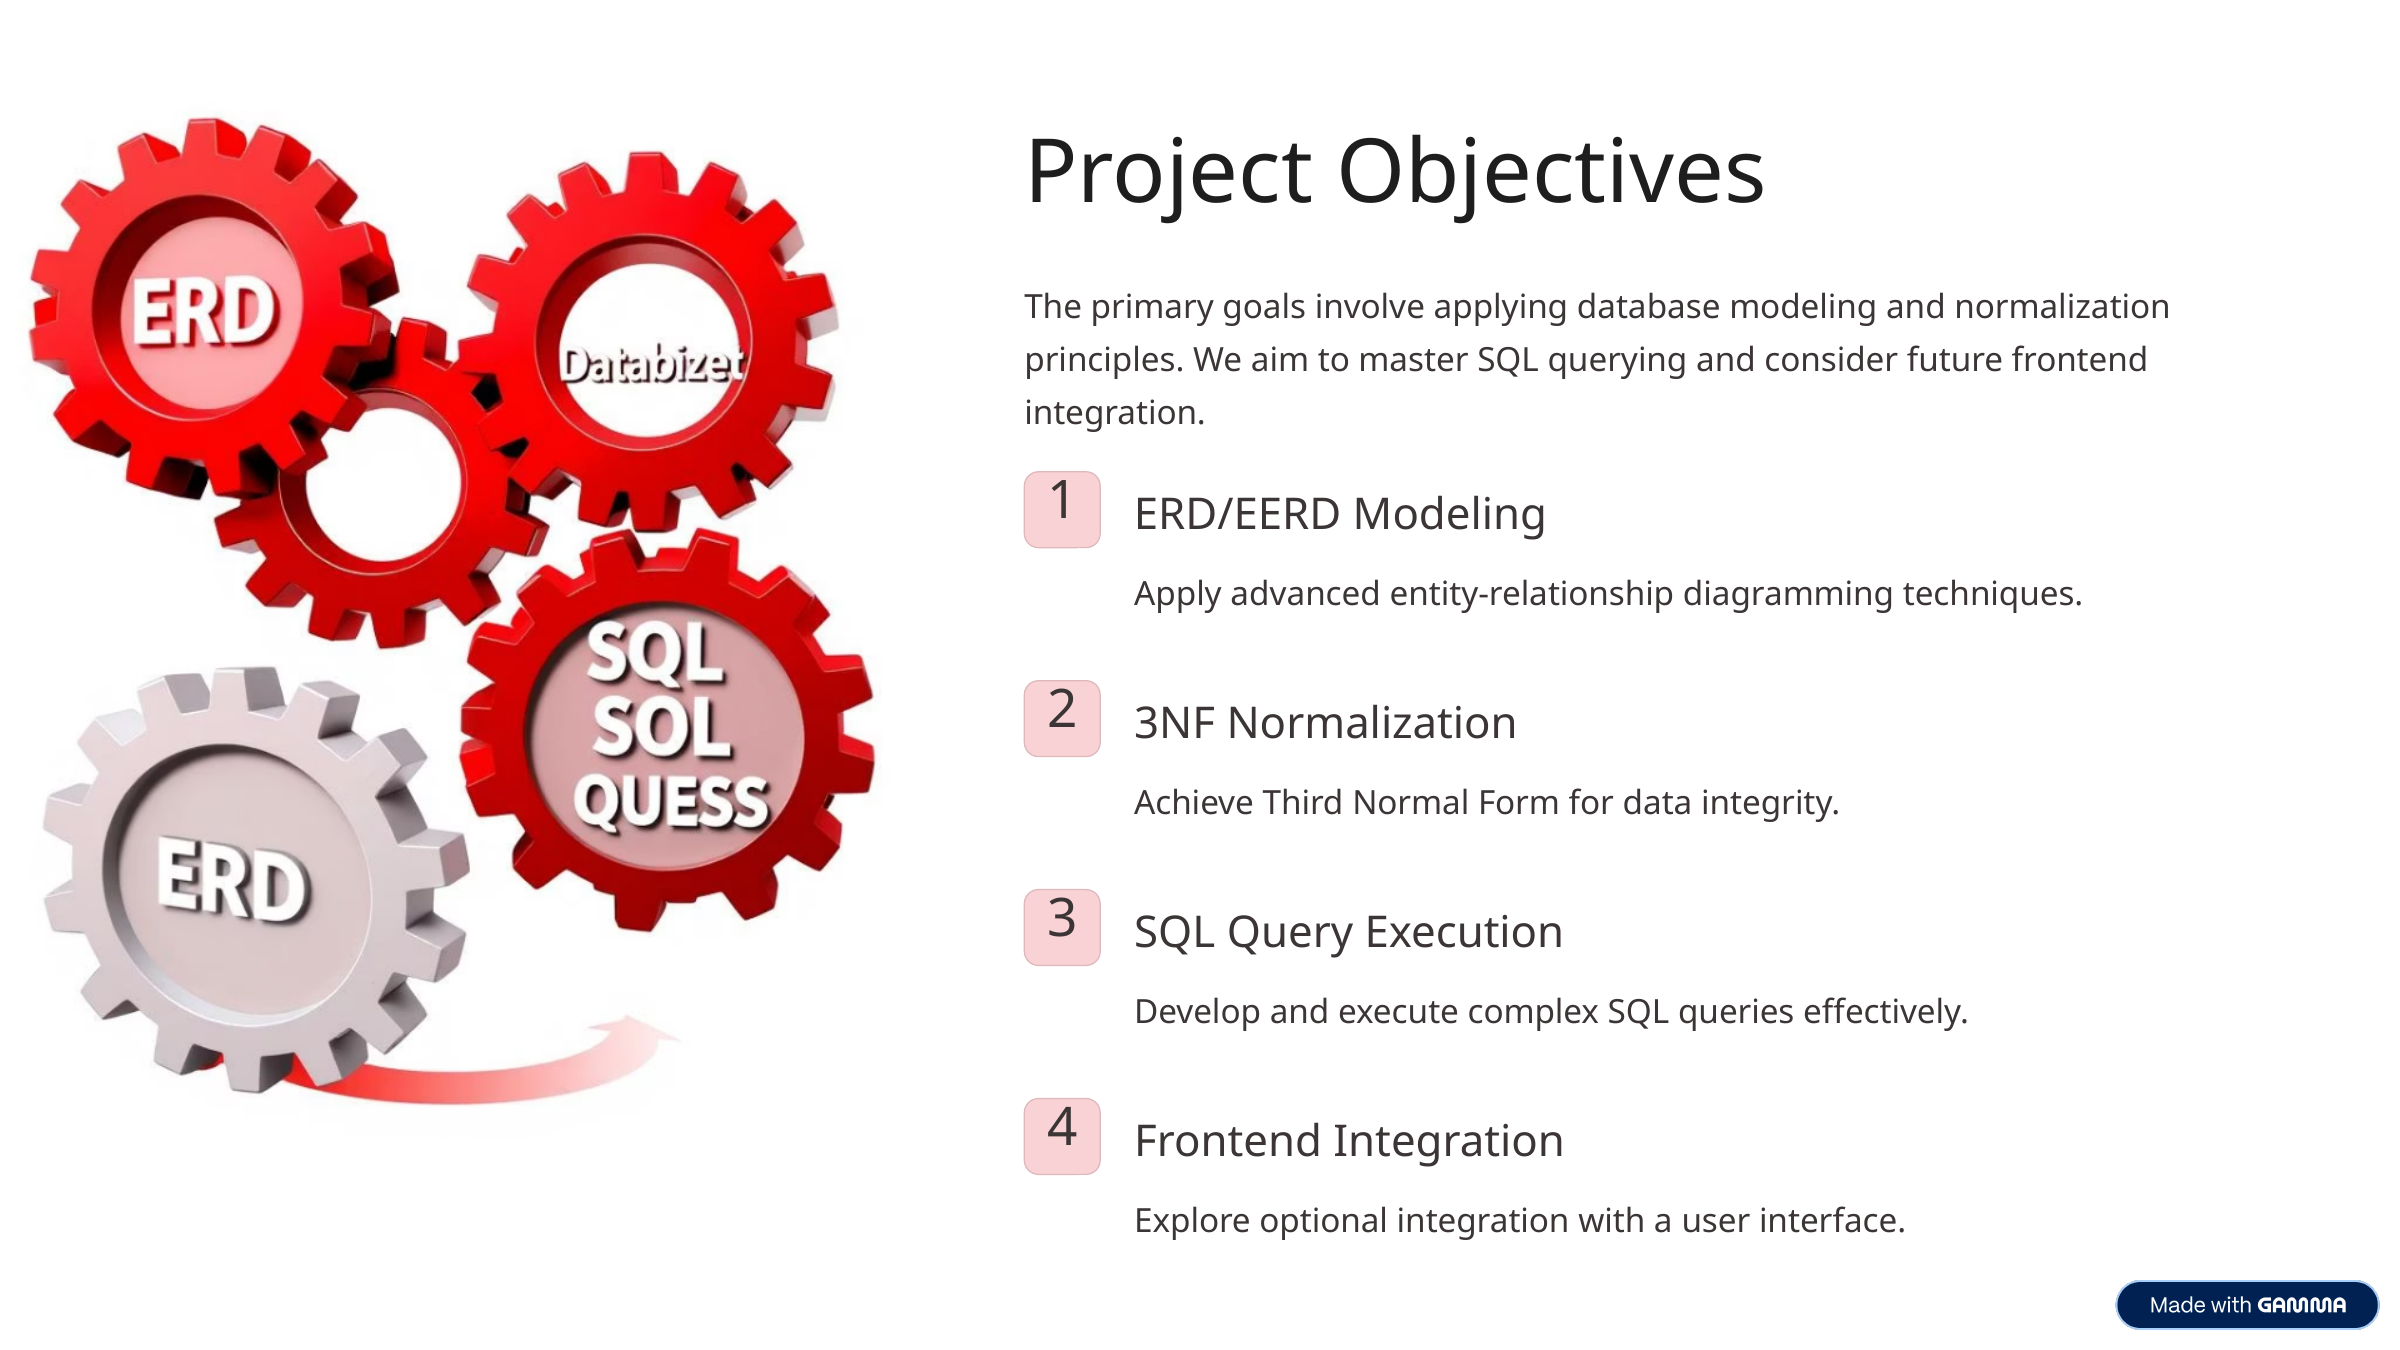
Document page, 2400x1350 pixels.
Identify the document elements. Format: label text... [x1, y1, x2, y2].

picture [2106, 1271, 2389, 1339]
text_box Frontend Integration [1134, 1110, 1610, 1166]
text_box The primary goals involve applying database modeling and normalization principles. We aim to master SQL querying and consider future frontend integration. [1024, 271, 2276, 434]
text_box 4 [1035, 1103, 1089, 1170]
text_box [1024, 889, 1101, 966]
picture [0, 0, 900, 1350]
text_box 2 [1035, 685, 1089, 752]
text_box Explore optional integration with a user interface. [1134, 1185, 2276, 1240]
text_box Achieve Third Normal Form for data integrity. [1134, 768, 2276, 823]
text_box Develop and execute complex SQL queries effectively. [1134, 977, 2276, 1031]
text_box [1024, 471, 1101, 548]
text_box 3NF Normalization [1134, 692, 1579, 748]
text_box Project Objectives [1024, 110, 1913, 222]
text_box [1024, 1098, 1101, 1175]
text_box 1 [1035, 476, 1089, 543]
text_box Apply advanced entity-relationship diagramming techniques. [1134, 559, 2276, 614]
text_box SQL Query Execution [1134, 901, 1613, 957]
text_box ERD/EERD Modeling [1134, 483, 1593, 539]
text_box 3 [1035, 894, 1089, 961]
text_box [1024, 680, 1101, 757]
